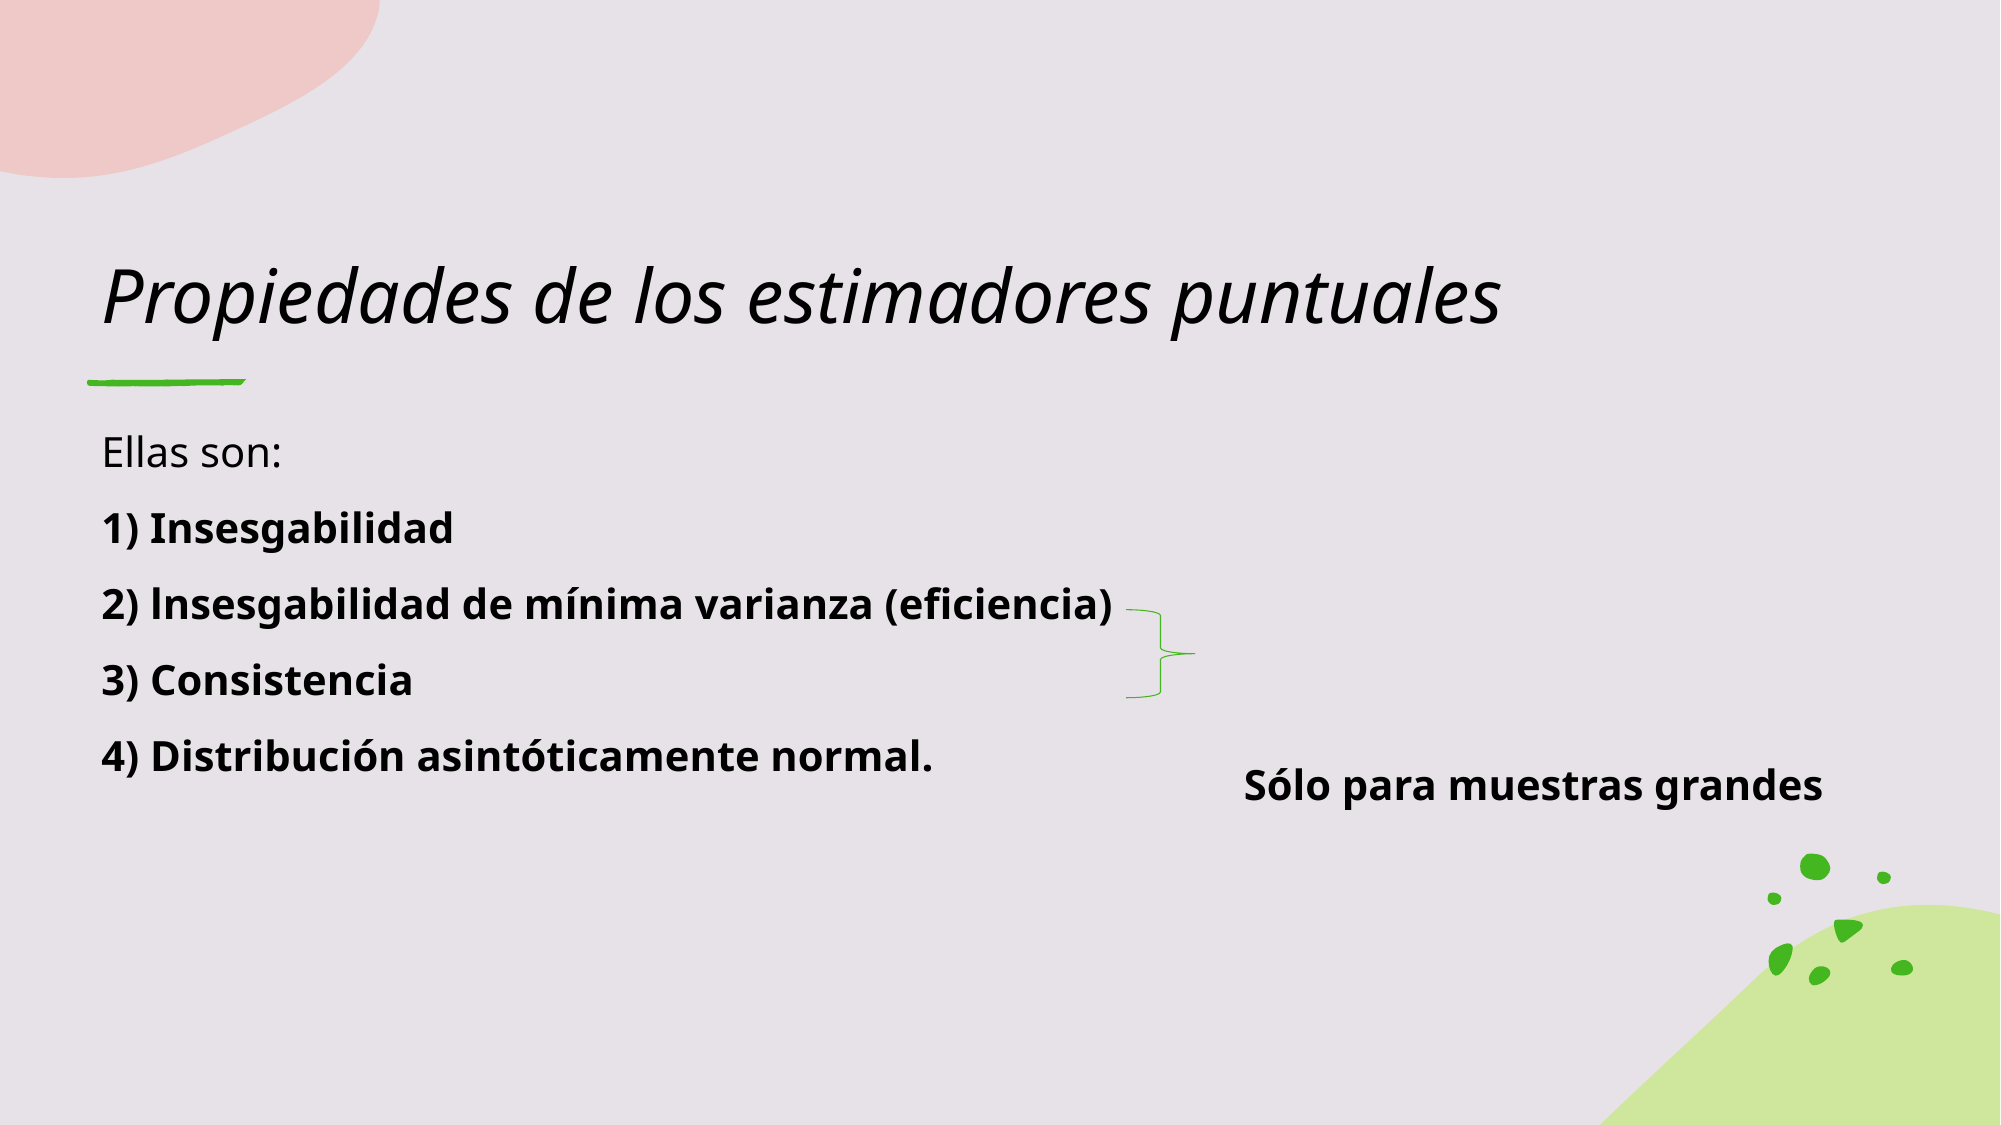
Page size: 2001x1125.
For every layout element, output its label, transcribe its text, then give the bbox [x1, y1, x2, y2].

text_box Sólo para muestras grandes [1229, 751, 1839, 817]
title Propiedades de los estimadores puntuales [86, 129, 1740, 347]
list Ellas son: 1) Insesgabilidad 2) lnsesgabilidad de mínima varianza (eficiencia) 3) Consistencia 4) Distribución asintóticamente normal. [86, 413, 1740, 996]
text_box [1125, 609, 1196, 699]
